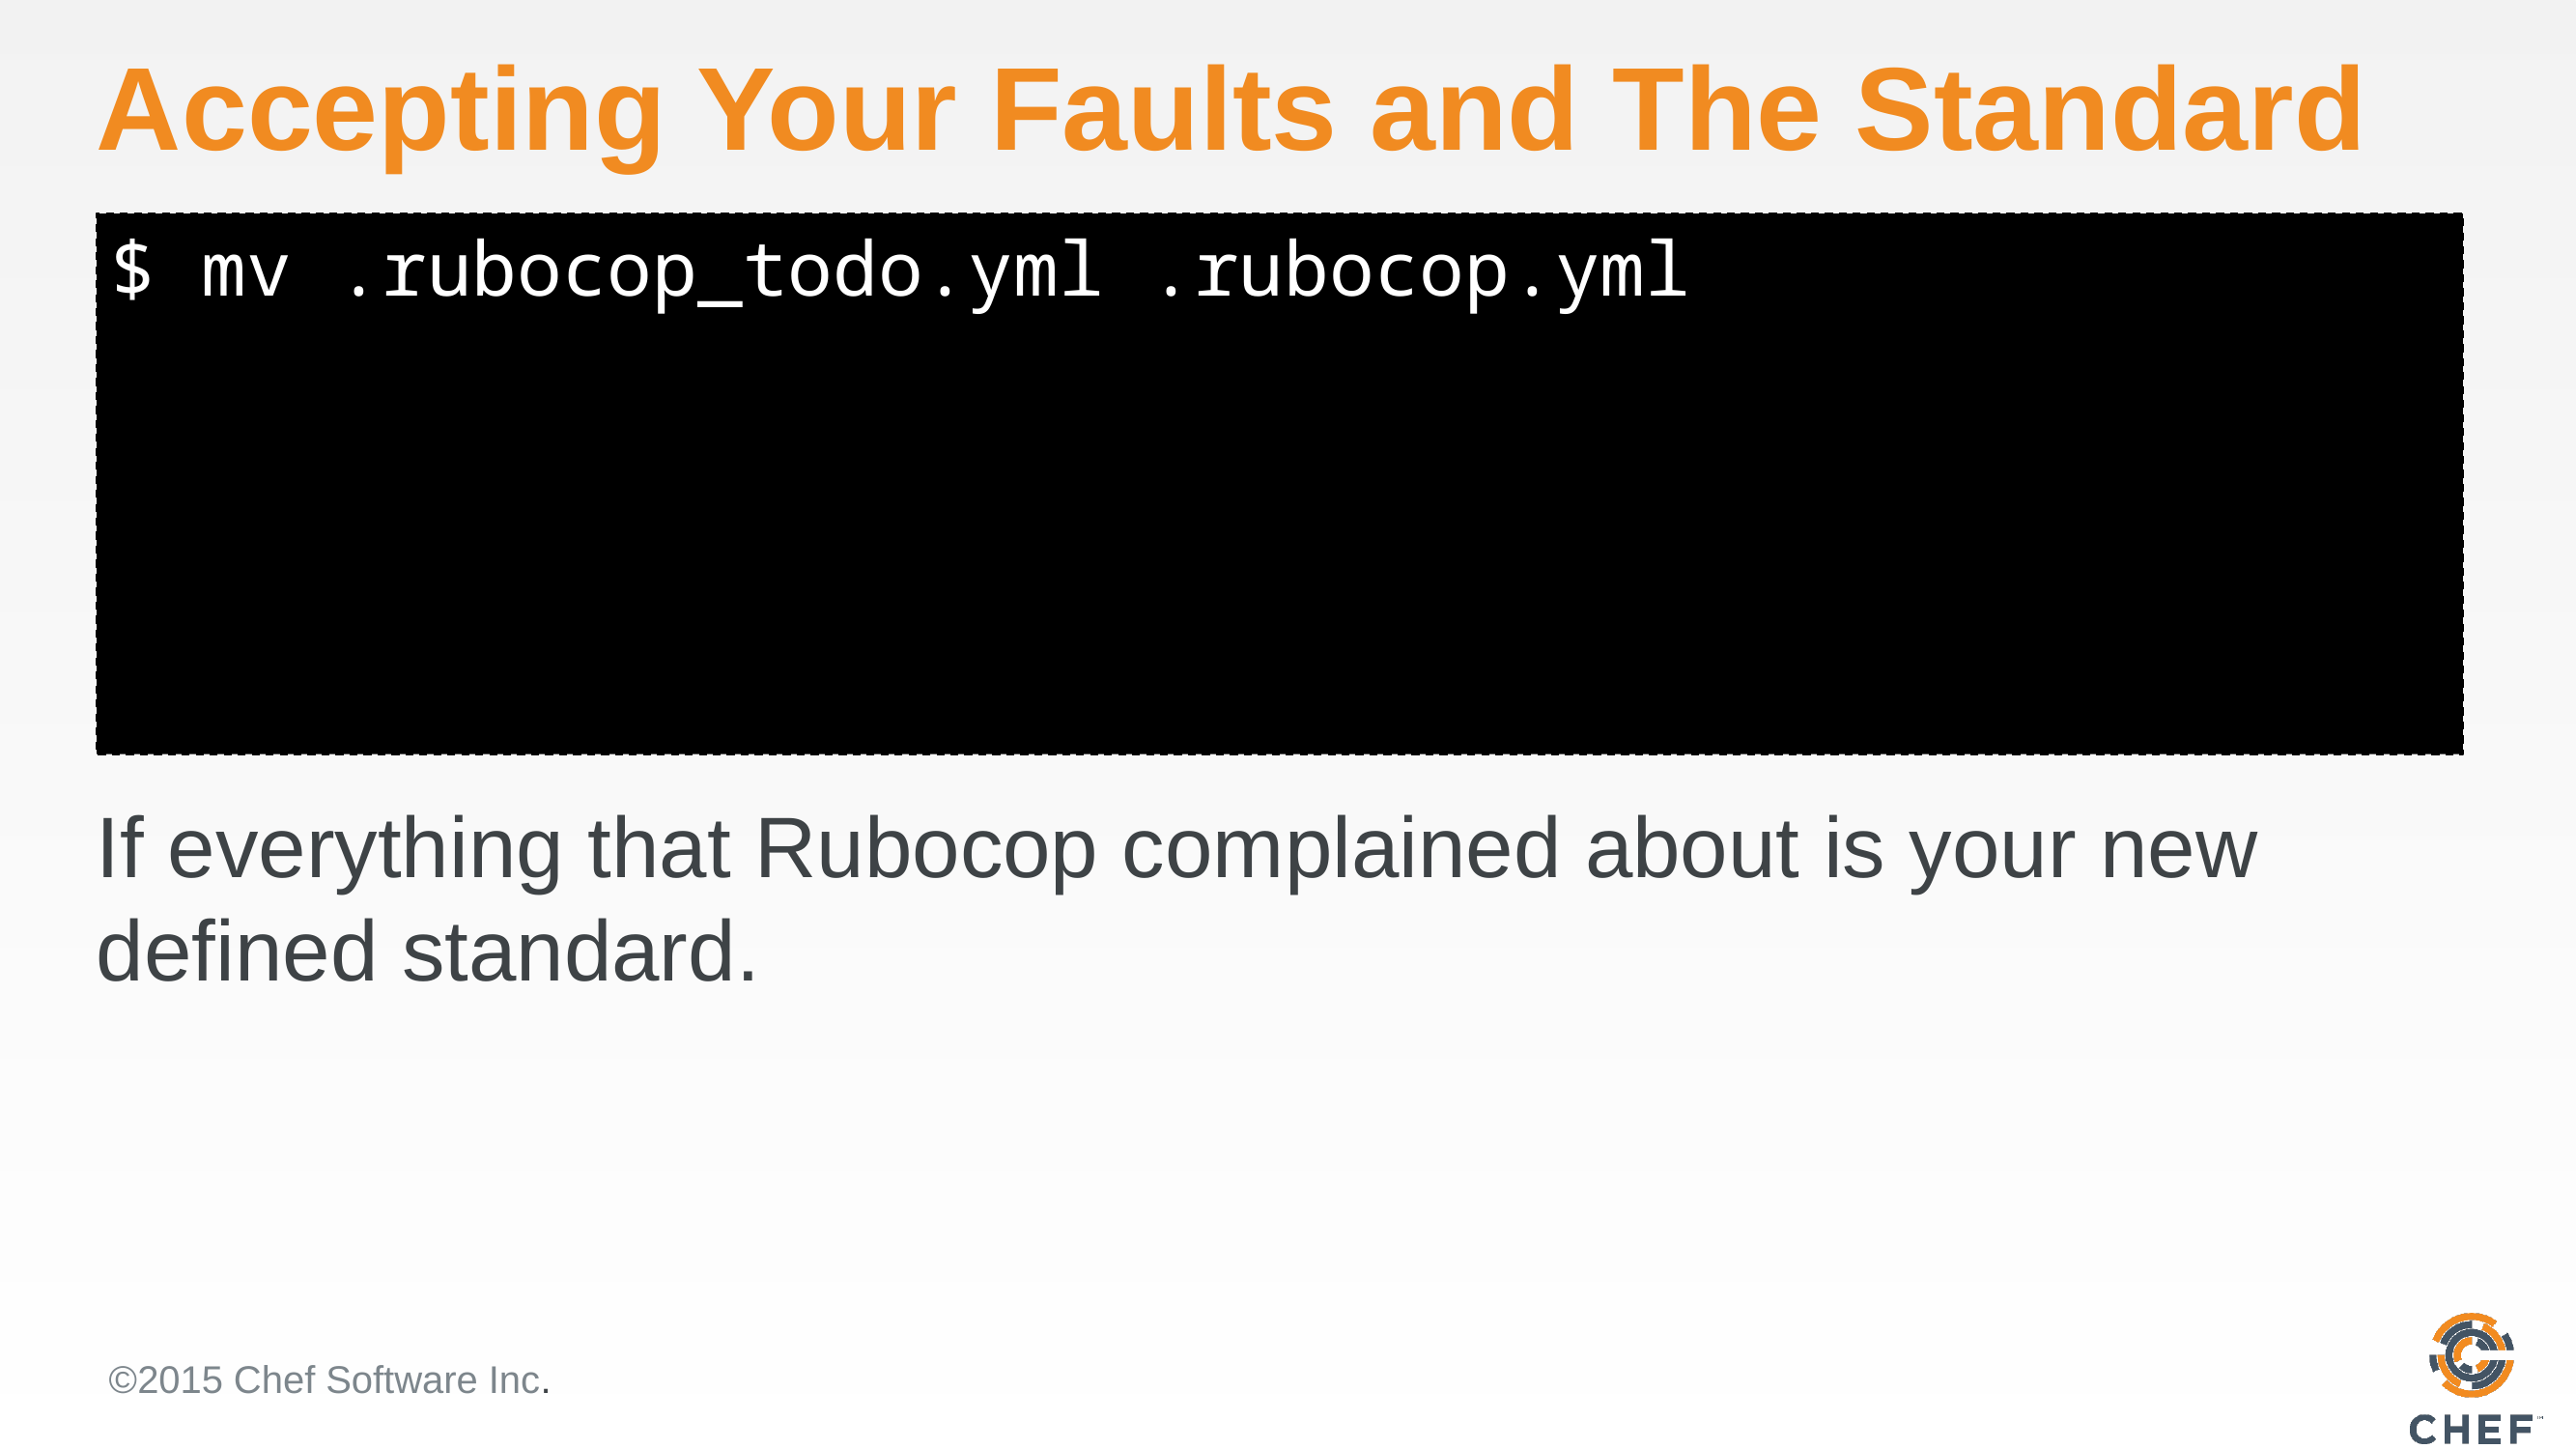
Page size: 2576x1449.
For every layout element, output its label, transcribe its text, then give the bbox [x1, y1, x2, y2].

title Accepting Your Faults and The Standard [96, 48, 2463, 180]
picture [2399, 1295, 2550, 1449]
list $ mv .rubocop_todo.yml .rubocop.yml [96, 213, 2464, 755]
list If everything that Rubocop complained about is your new defined standard. [97, 792, 2463, 1333]
